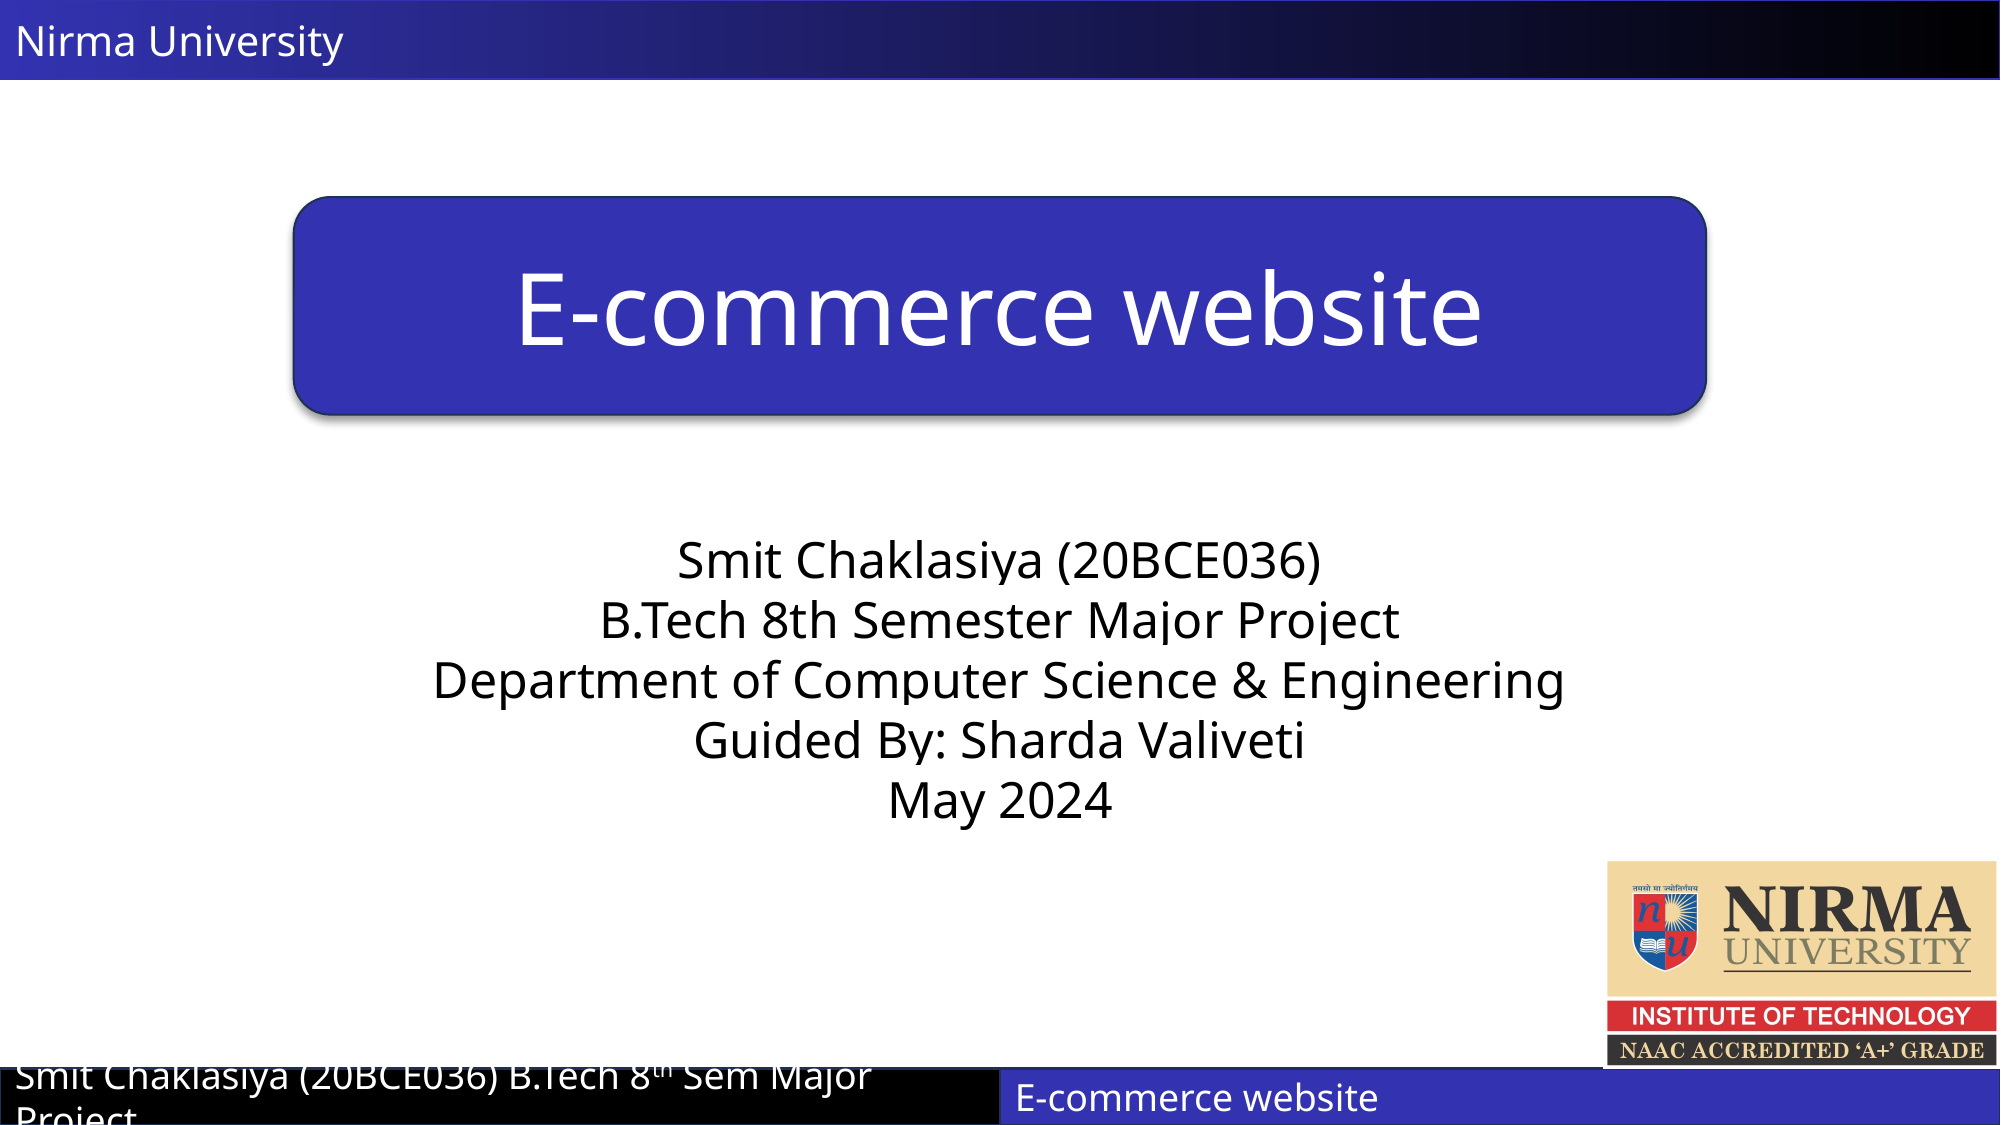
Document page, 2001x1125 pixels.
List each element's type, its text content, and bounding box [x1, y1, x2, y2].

text_box E-commerce website [292, 196, 1708, 416]
text_box Nirma University [0, 0, 2000, 80]
text_box Smit Chaklasiya (20BCE036) B.Tech 8th Semester Major Project Department of Computer Science & Engineering Guided By: Sharda Valiveti May 2024 [418, 520, 1582, 896]
text_box Smit Chaklasiya (20BCE036) B.Tech 8th Sem Major Project [0, 1067, 1001, 1125]
text_box E-commerce website [1001, 1067, 2000, 1125]
picture [1603, 857, 2000, 1069]
